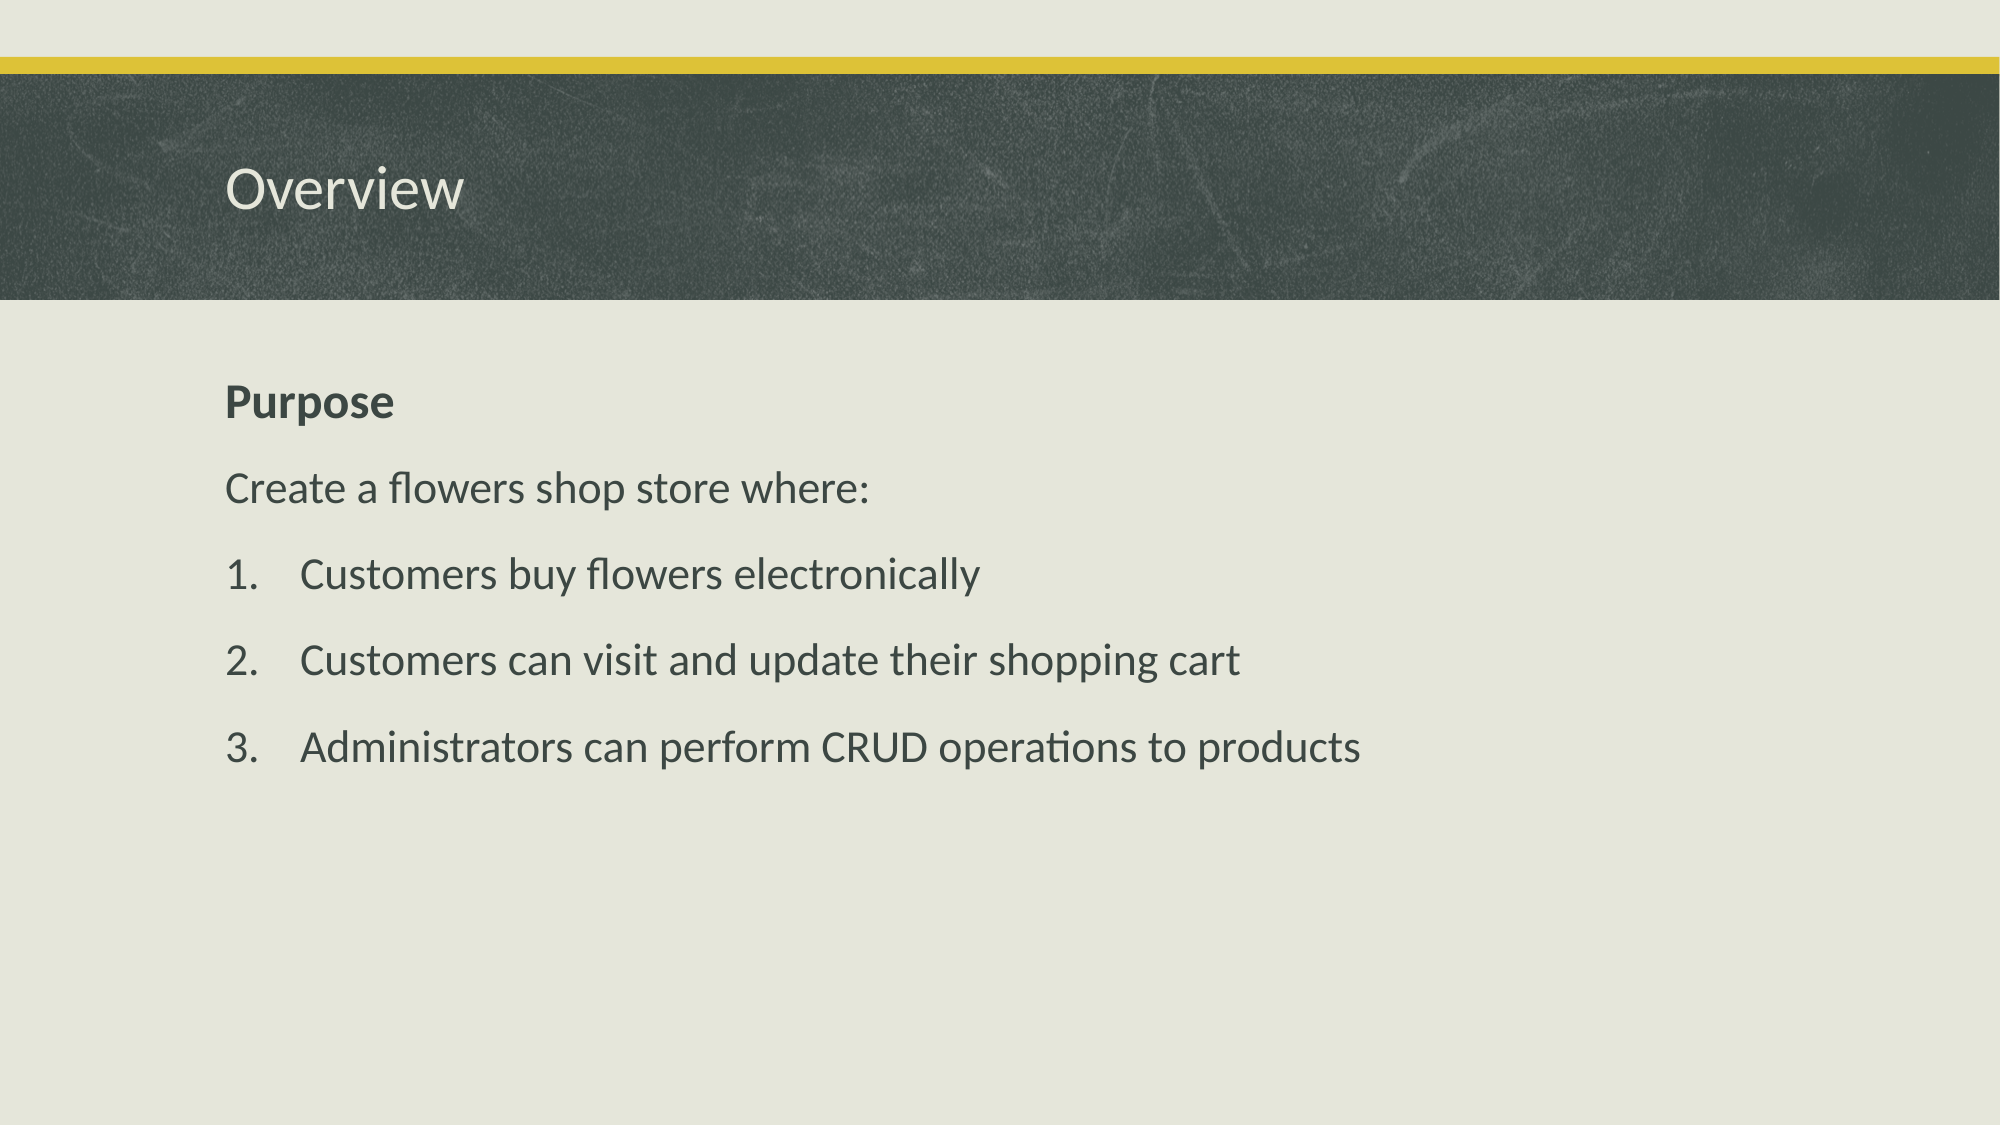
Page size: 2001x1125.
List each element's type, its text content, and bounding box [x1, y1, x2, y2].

picture [0, 74, 2000, 300]
list Create a flowers shop store where: Customers buy flowers electronically Customers can visit and update their shopping cart Administrators can perform CRUD operations to products [210, 450, 1675, 1014]
title Overview [210, 76, 1790, 300]
list Purpose [210, 299, 947, 437]
